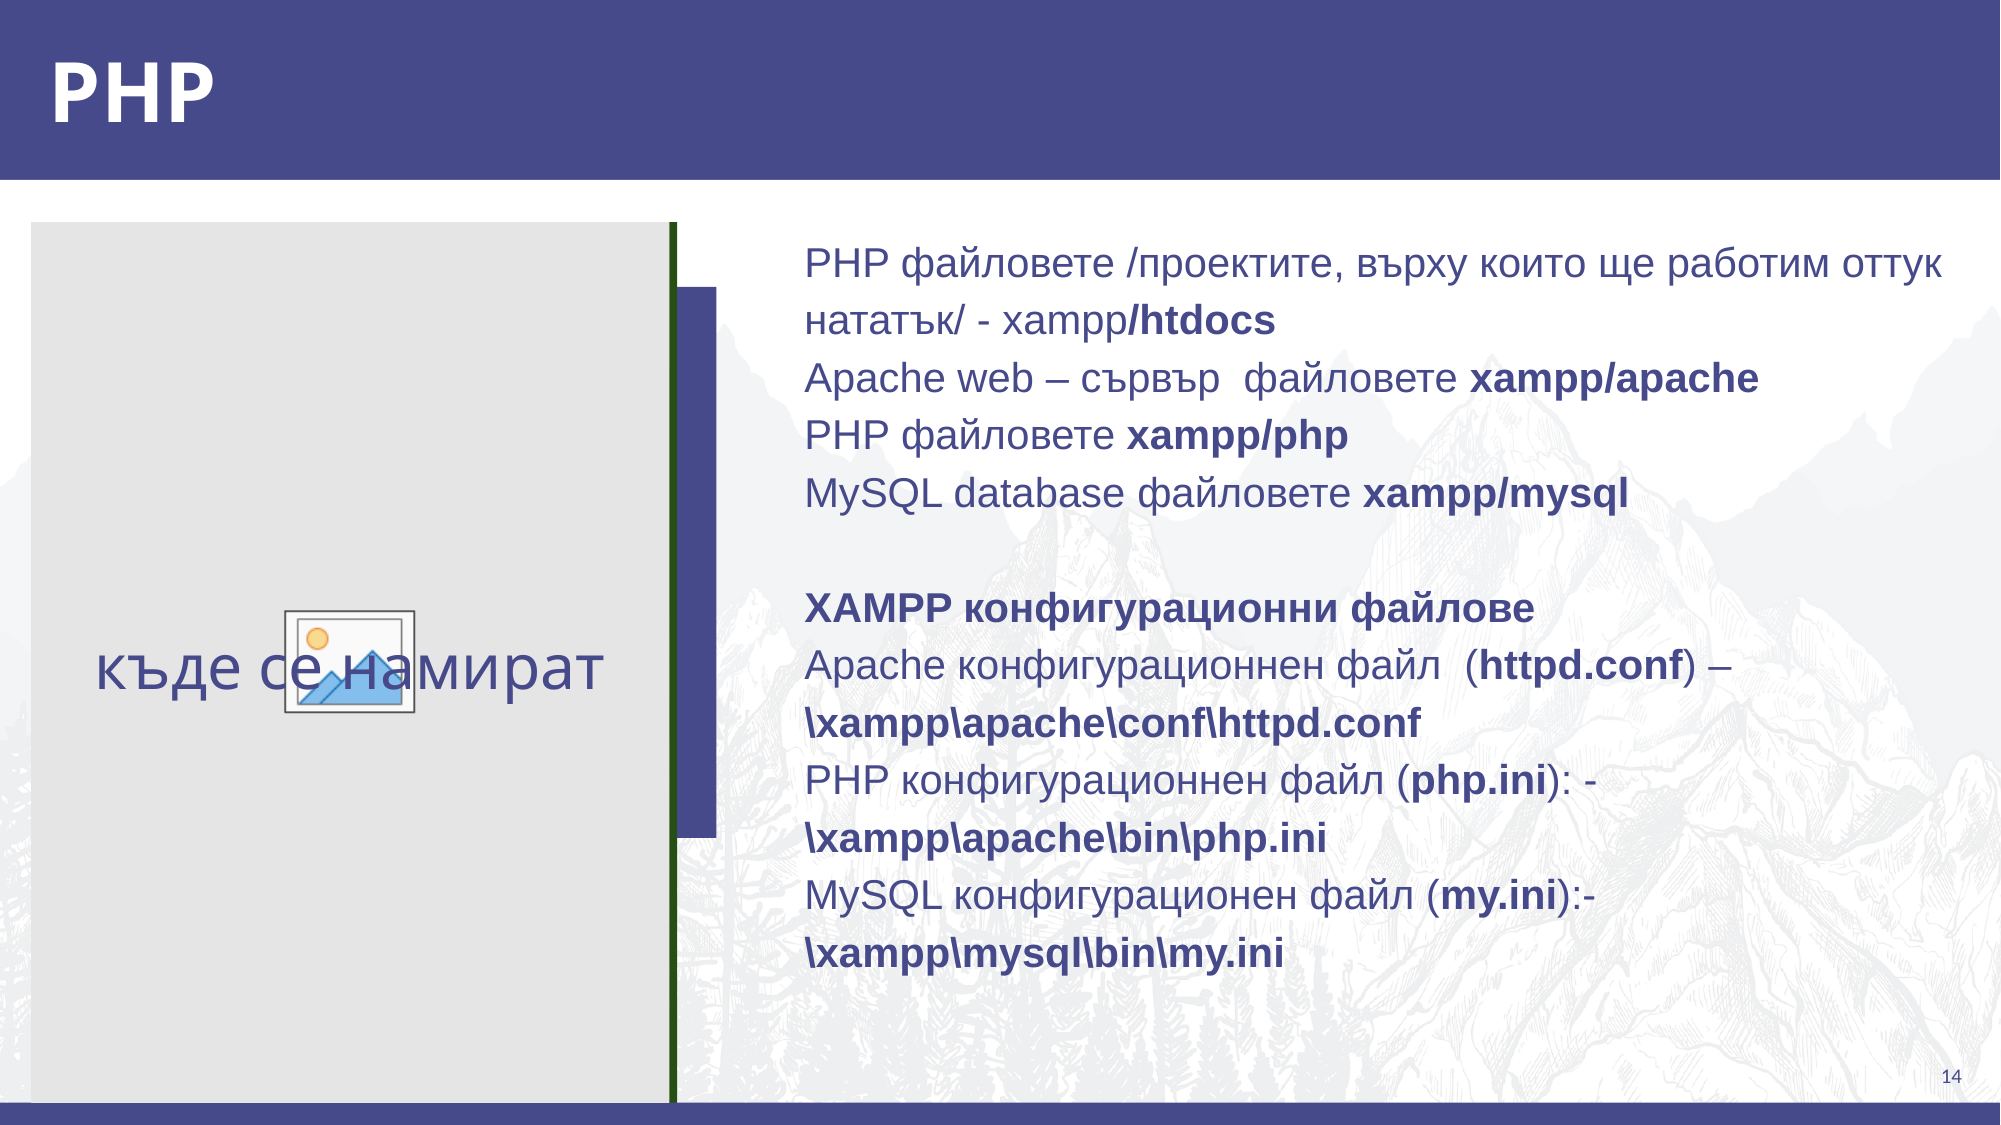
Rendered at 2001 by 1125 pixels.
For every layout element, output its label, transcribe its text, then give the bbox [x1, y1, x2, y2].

list PHP файловете /проектите, върху които ще работим оттук нататък/ - xampp/htdocs Apache web – сървър файловете xampp/apache PHP файловете xampp/php MySQL database файловете xampp/mysql XAMPP конфигурационни файлове Apache конфигурационнен файл (httpd.conf) – \xampp\apache\conf\httpd.conf PHP конфигурационнен файл (php.ini): - \xampp\apache\bin\php.ini MySQL конфигурационен файл (my.ini):- \xampp\mysql\bin\my.ini [786, 222, 1968, 1047]
slide_number 14 [1897, 1049, 1968, 1101]
title PHP [31, 16, 1591, 162]
picture [30, 222, 670, 1103]
